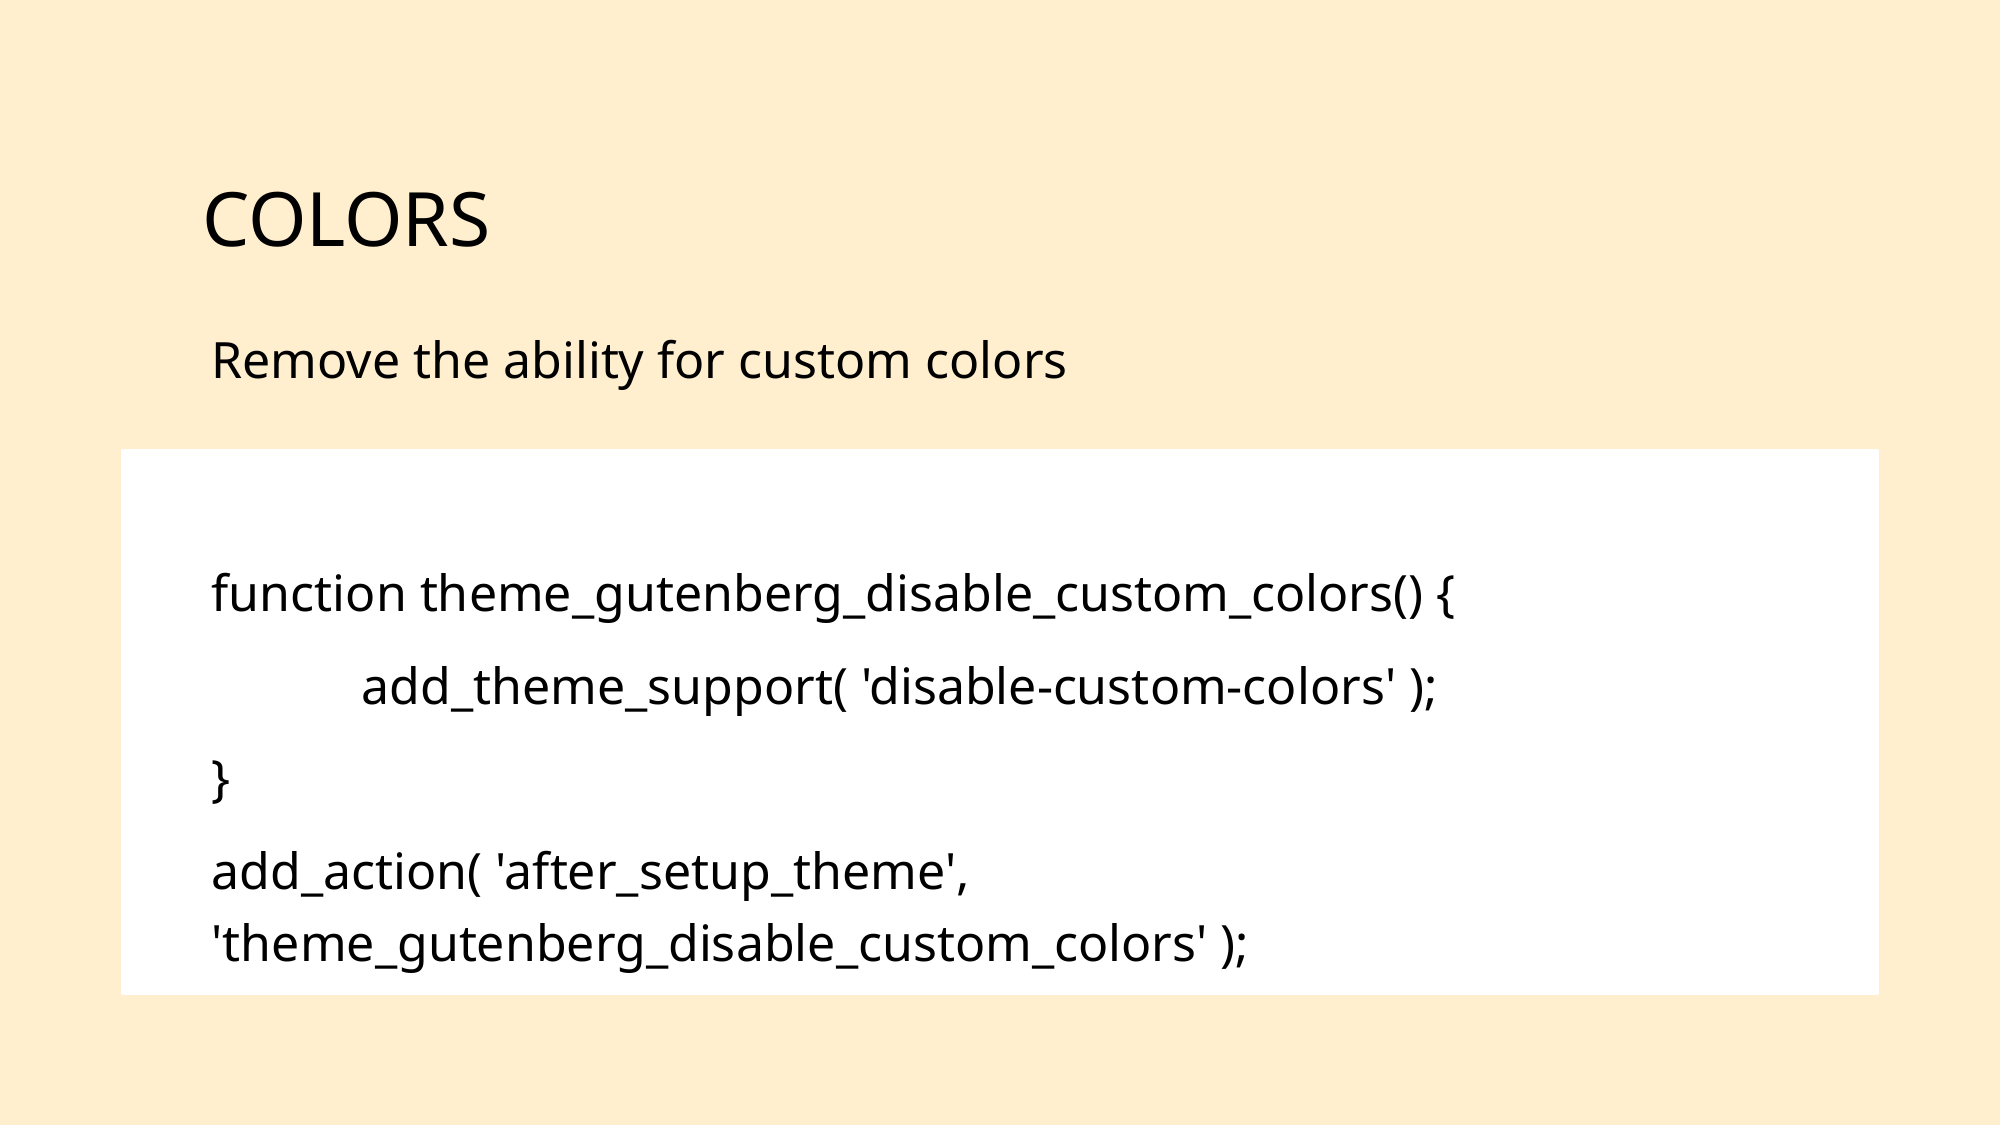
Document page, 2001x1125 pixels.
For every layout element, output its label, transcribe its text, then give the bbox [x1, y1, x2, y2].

list function theme_gutenberg_disable_custom_colors() { add_theme_support( 'disable-custom-colors' ); } add_action( 'after_setup_theme', 'theme_gutenberg_disable_custom_colors' ); [196, 541, 1822, 1125]
text_box [121, 449, 1879, 995]
title Colors [187, 101, 1813, 344]
text_box Remove the ability for custom colors [196, 321, 1750, 397]
